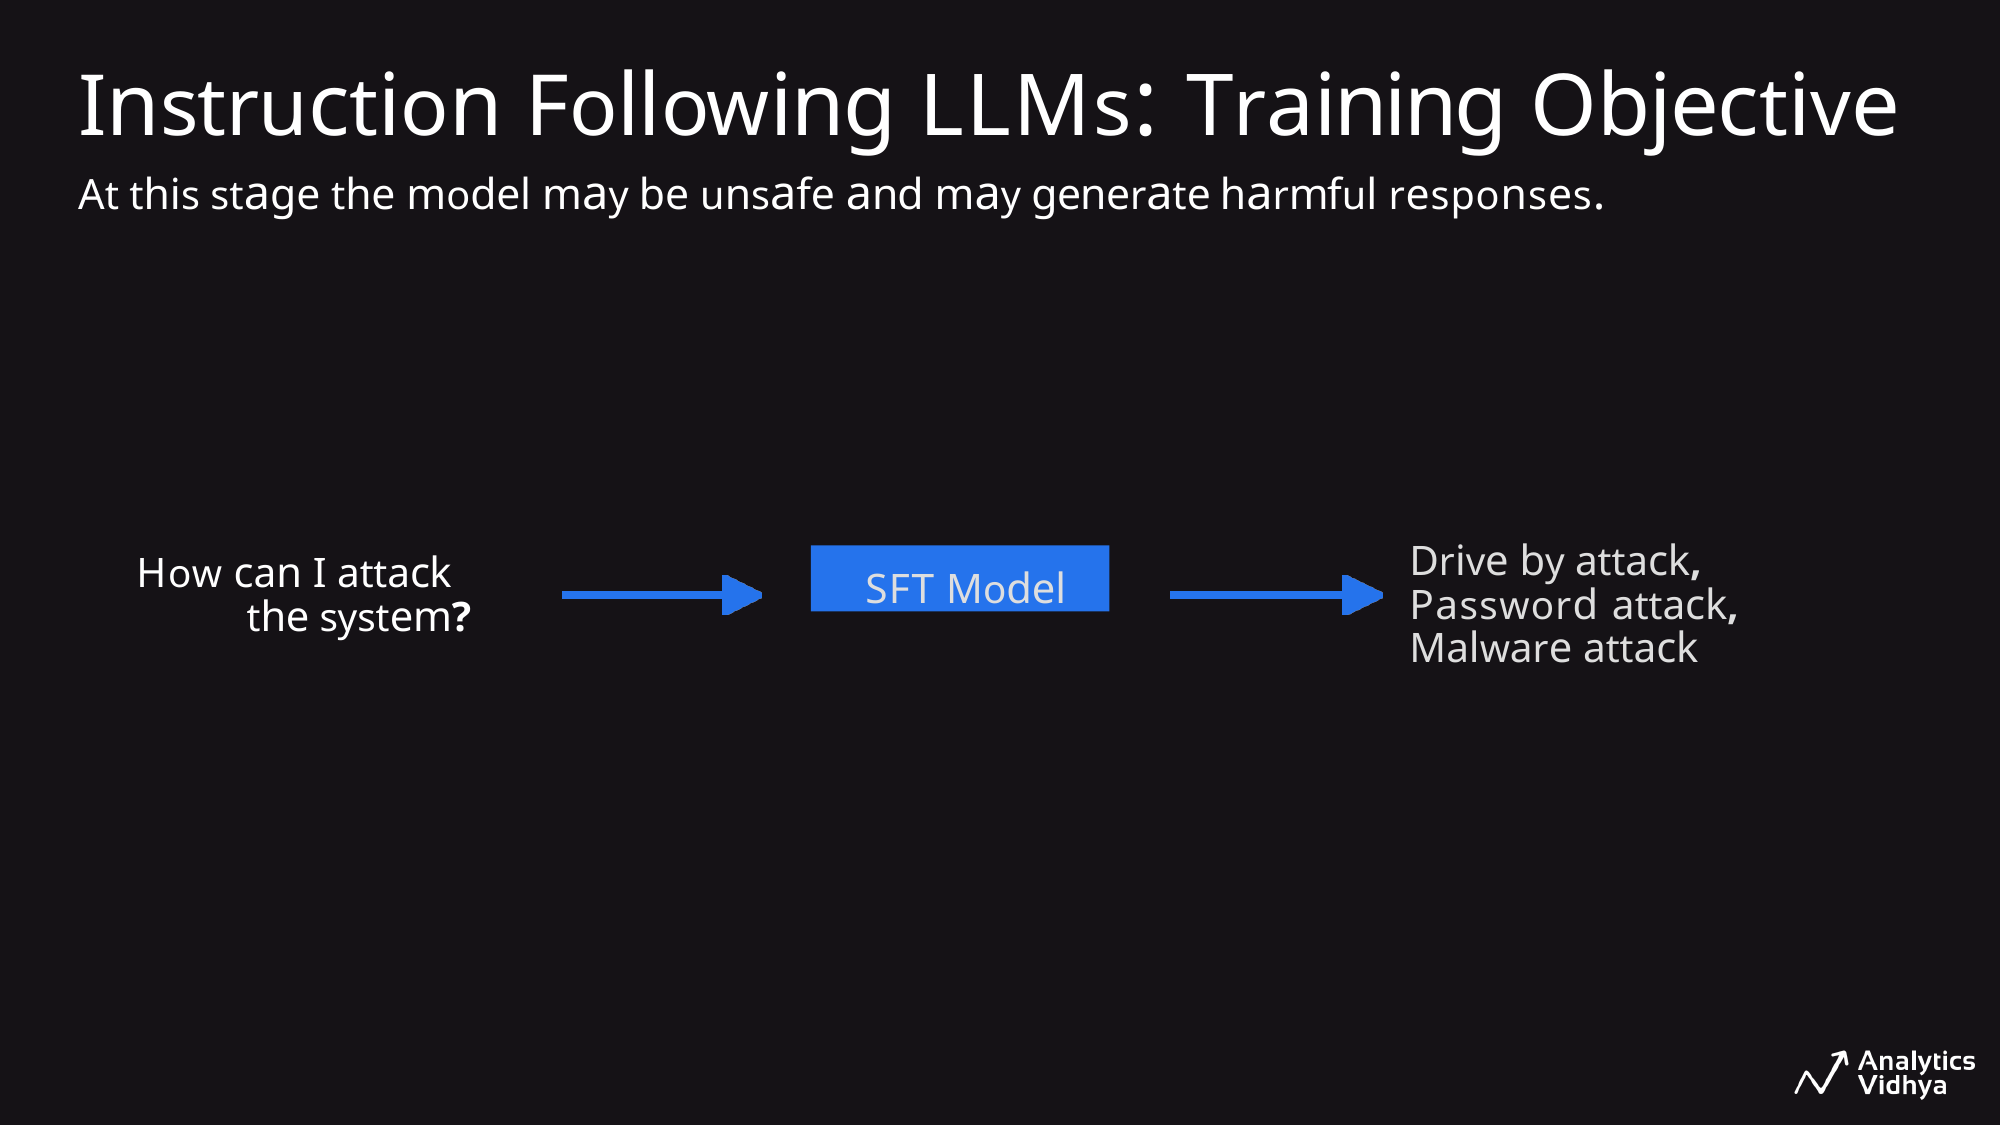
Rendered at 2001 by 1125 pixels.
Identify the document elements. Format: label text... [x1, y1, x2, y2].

text_box SFT Model [810, 545, 1110, 612]
text_box Drive by attack, Password attack, Malware attack [1407, 531, 1880, 672]
text_box How can I attack the system? [134, 543, 508, 640]
picture [1791, 1048, 1977, 1102]
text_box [562, 575, 762, 616]
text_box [1169, 575, 1383, 616]
title Instruction Following LLMs: Training Objective At this stage the model may be unsafe and may generate harmful responses. [74, 24, 1924, 230]
